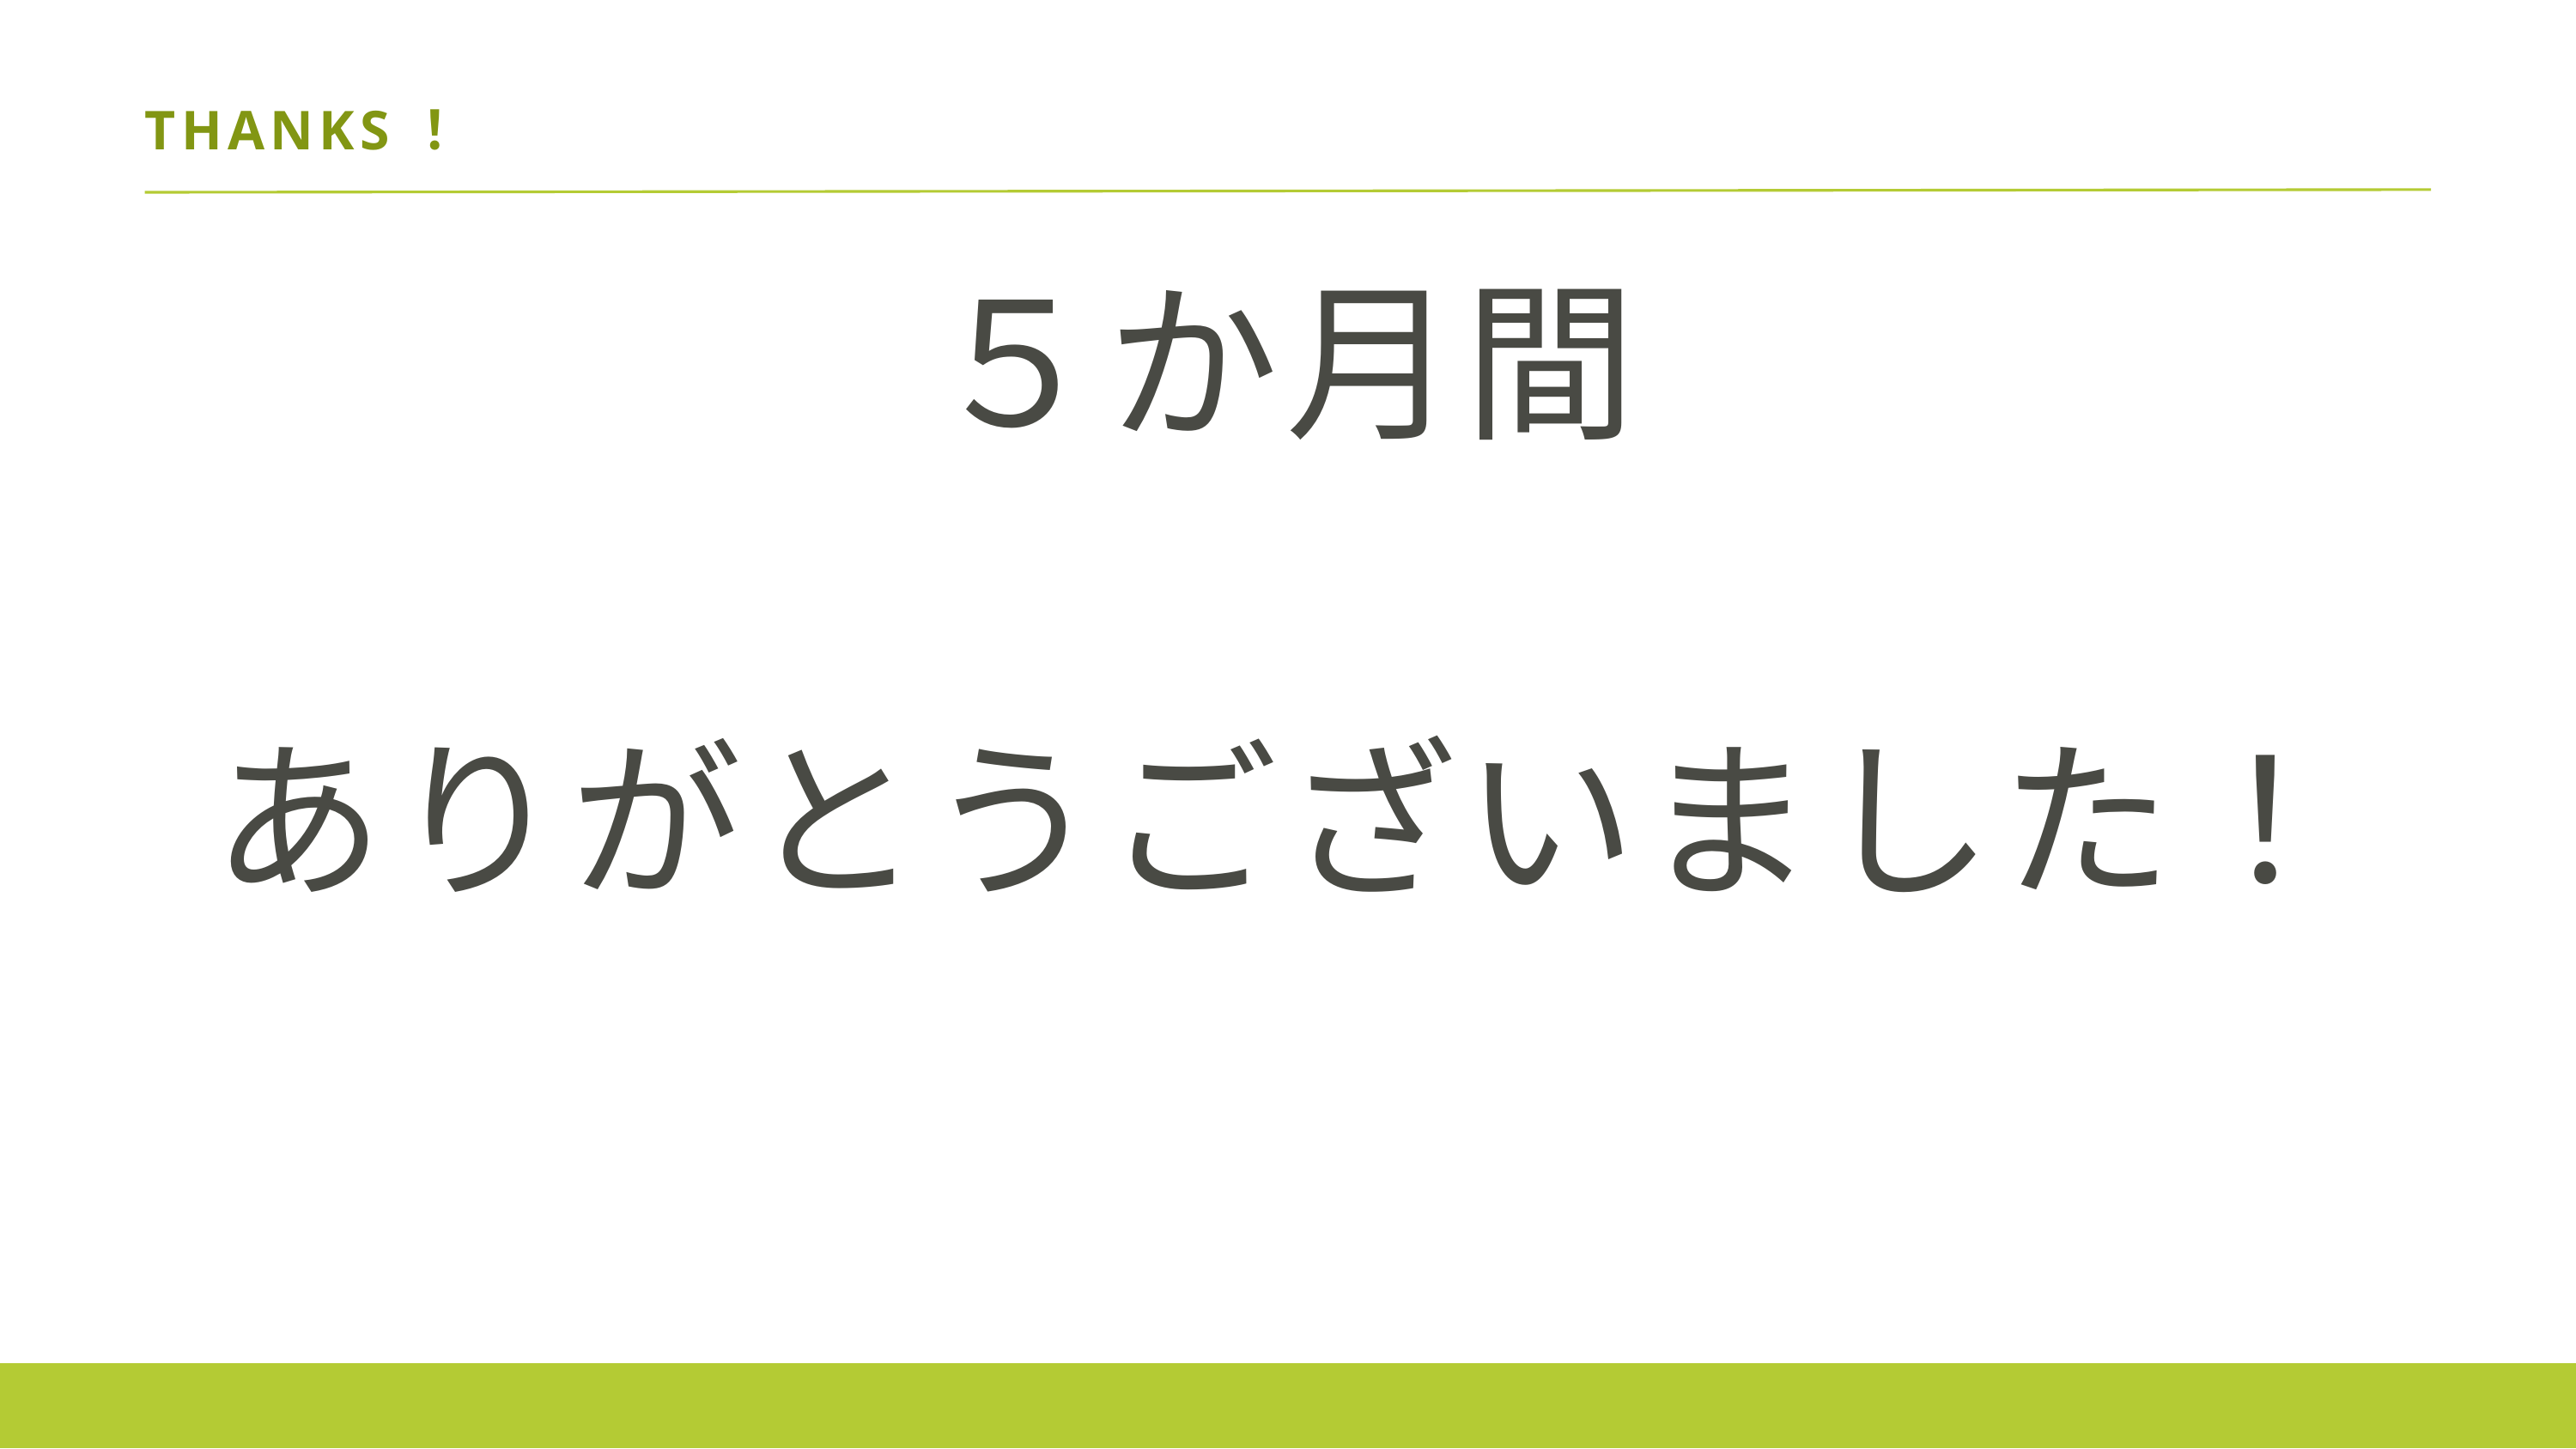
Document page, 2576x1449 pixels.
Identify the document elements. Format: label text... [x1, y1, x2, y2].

text_box THANKS！ [144, 85, 1084, 161]
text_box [0, 1362, 2576, 1449]
text_box ５か月間 ありがとうございました！ [21, 231, 2544, 919]
